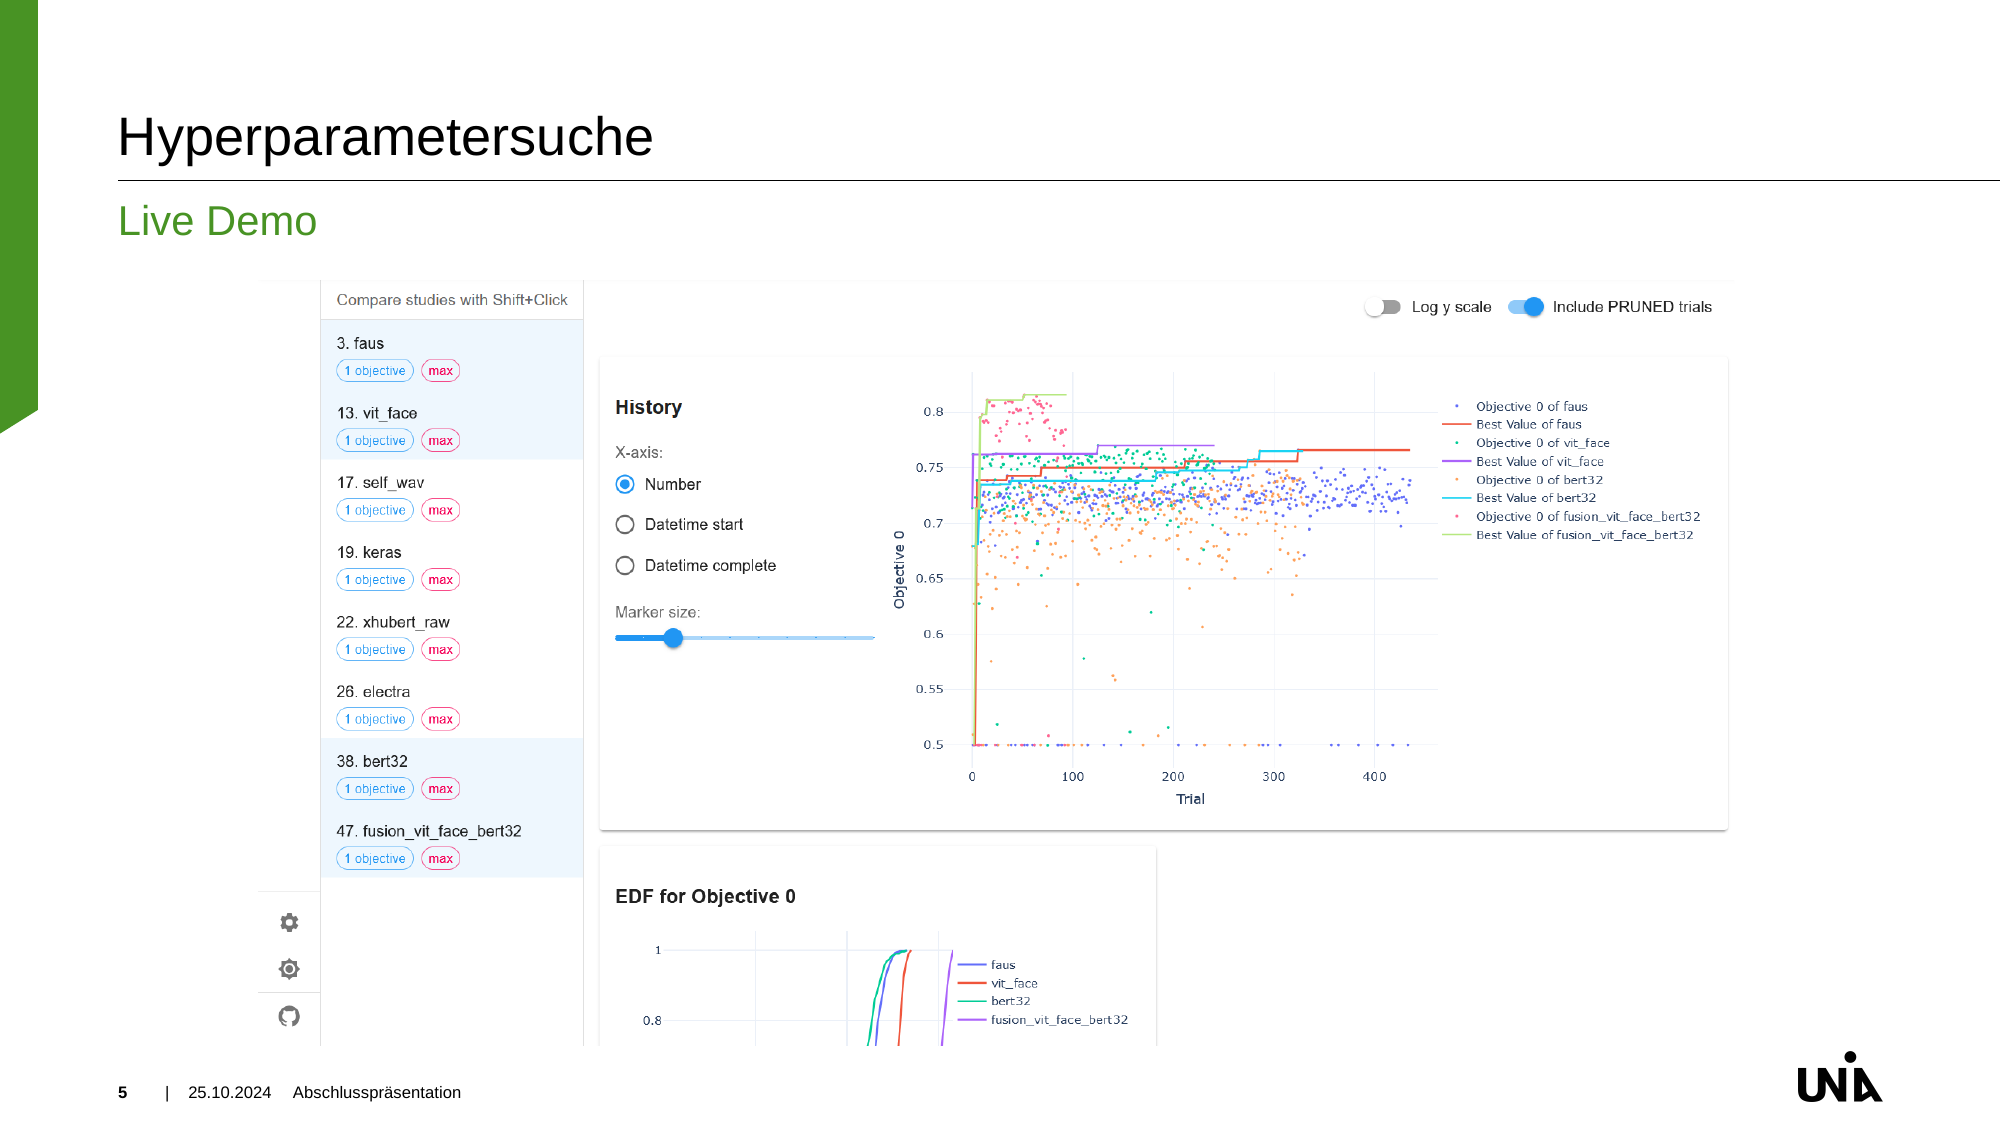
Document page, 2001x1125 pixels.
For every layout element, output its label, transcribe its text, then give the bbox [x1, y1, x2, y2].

slide_number 5 [118, 1066, 164, 1102]
footer Abschlusspräsentation [292, 1066, 1490, 1102]
picture [258, 280, 1735, 1046]
picture [1798, 1051, 1883, 1102]
subtitle Live Demo [117, 193, 1882, 254]
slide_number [164, 1066, 292, 1102]
title Hyperparametersuche [117, 0, 1882, 167]
